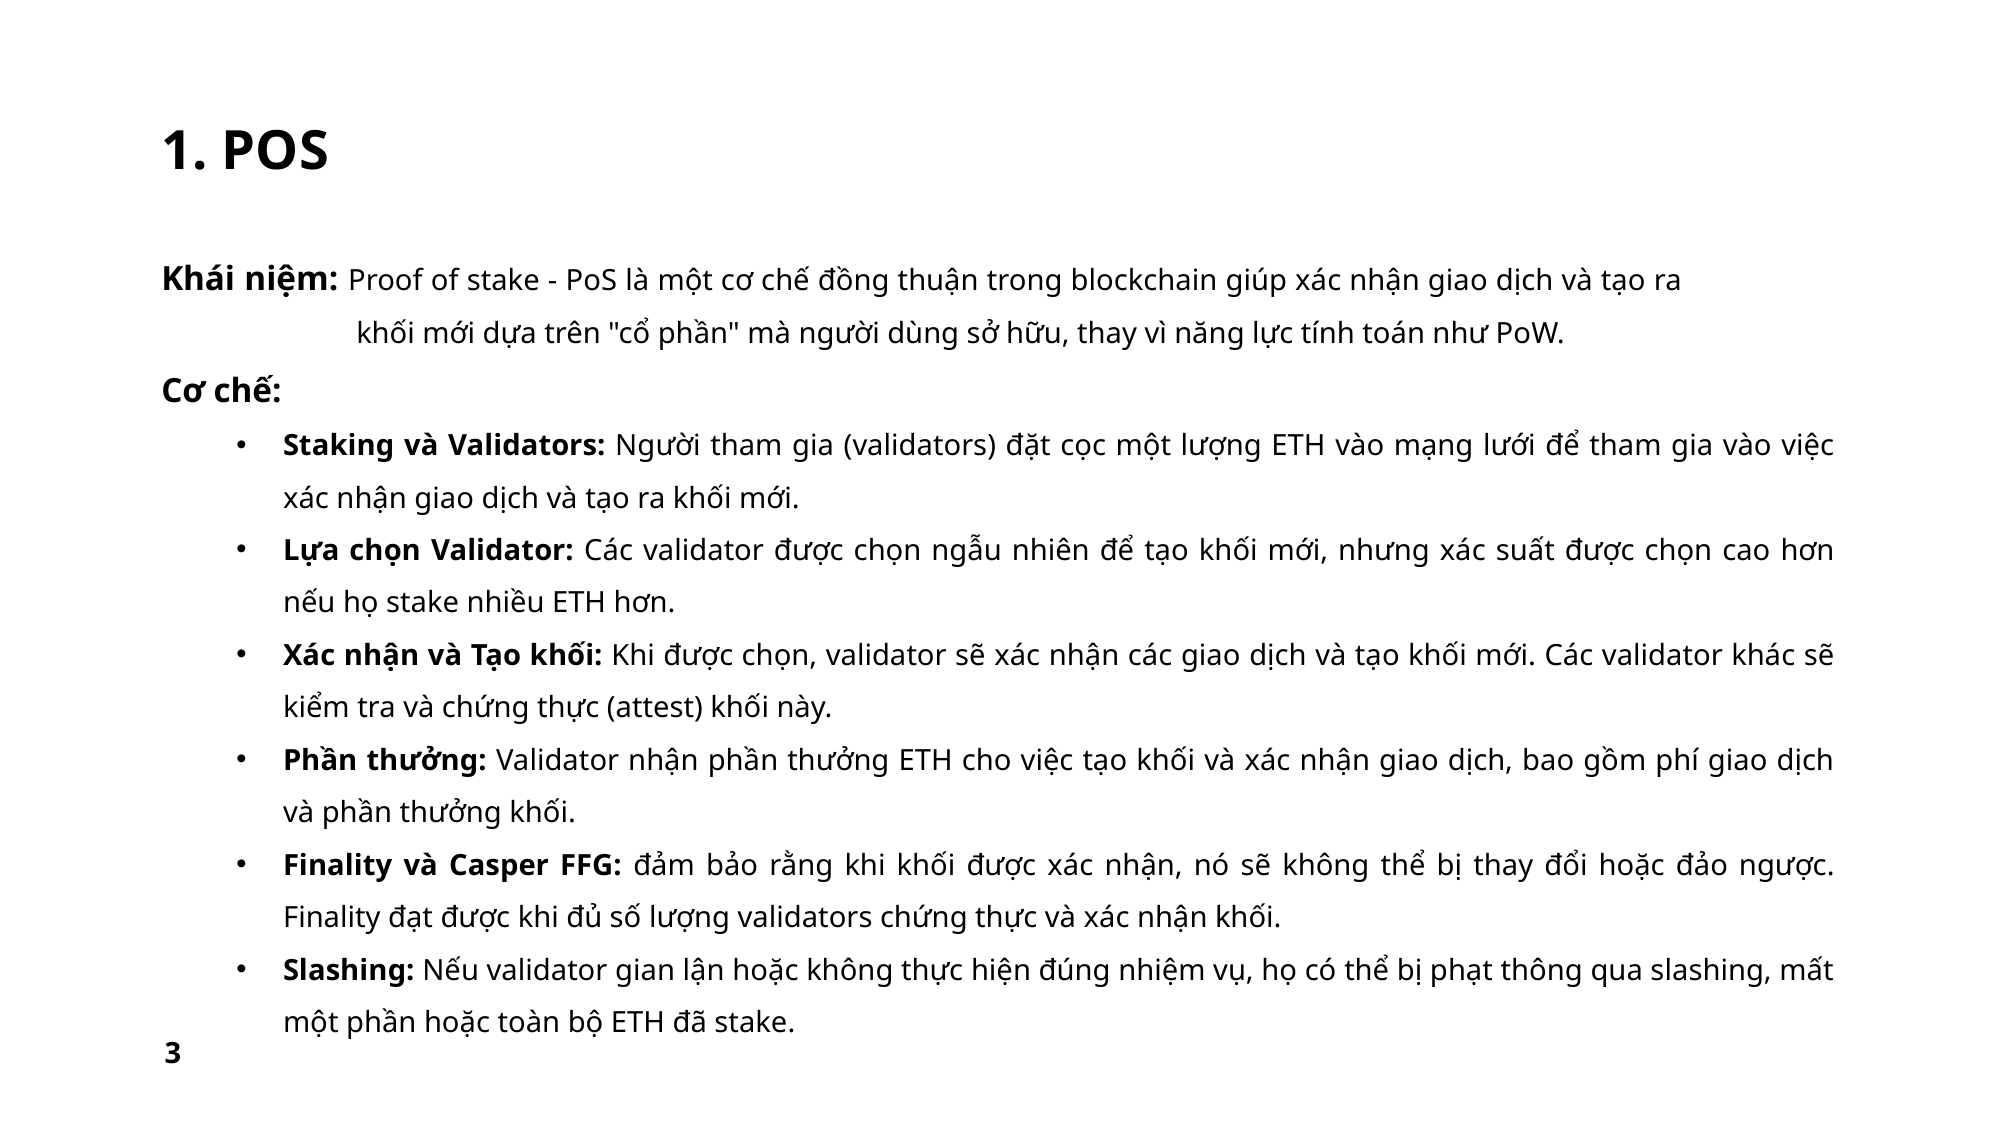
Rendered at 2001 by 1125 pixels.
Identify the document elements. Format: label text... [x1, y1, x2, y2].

slide_number 3 [149, 1046, 588, 1085]
title 1. POS [146, 50, 1508, 189]
text_box Khái niệm: Proof of stake - PoS là một cơ chế đồng thuận trong blockchain giúp xác nhận giao dịch và tạo ra khối mới dựa trên "cổ phần" mà người dùng sở hữu, thay vì năng lực tính toán như PoW. Cơ chế: Staking và Validators: Người tham gia (validators) đặt cọc một lượng ETH vào mạng lưới để tham gia vào việc xác nhận giao dịch và tạo ra khối mới. Lựa chọn Validator: Các validator được chọn ngẫu nhiên để tạo khối mới, nhưng xác suất được chọn cao hơn nếu họ stake nhiều ETH hơn. Xác nhận và Tạo khối: Khi được chọn, validator sẽ xác nhận các giao dịch và tạo khối mới. Các validator khác sẽ kiểm tra và chứng thực (attest) khối này. Phần thưởng: Validator nhận phần thưởng ETH cho việc tạo khối và xác nhận giao dịch, bao gồm phí giao dịch và phần thưởng khối. Finality và Casper FFG: đảm bảo rằng khi khối được xác nhận, nó sẽ không thể bị thay đổi hoặc đảo ngược. Finality đạt được khi đủ số lượng validators chứng thực và xác nhận khối. Slashing: Nếu validator gian lận hoặc không thực hiện đúng nhiệm vụ, họ có thể bị phạt thông qua slashing, mất một phần hoặc toàn bộ ETH đã stake. [146, 229, 1851, 1046]
